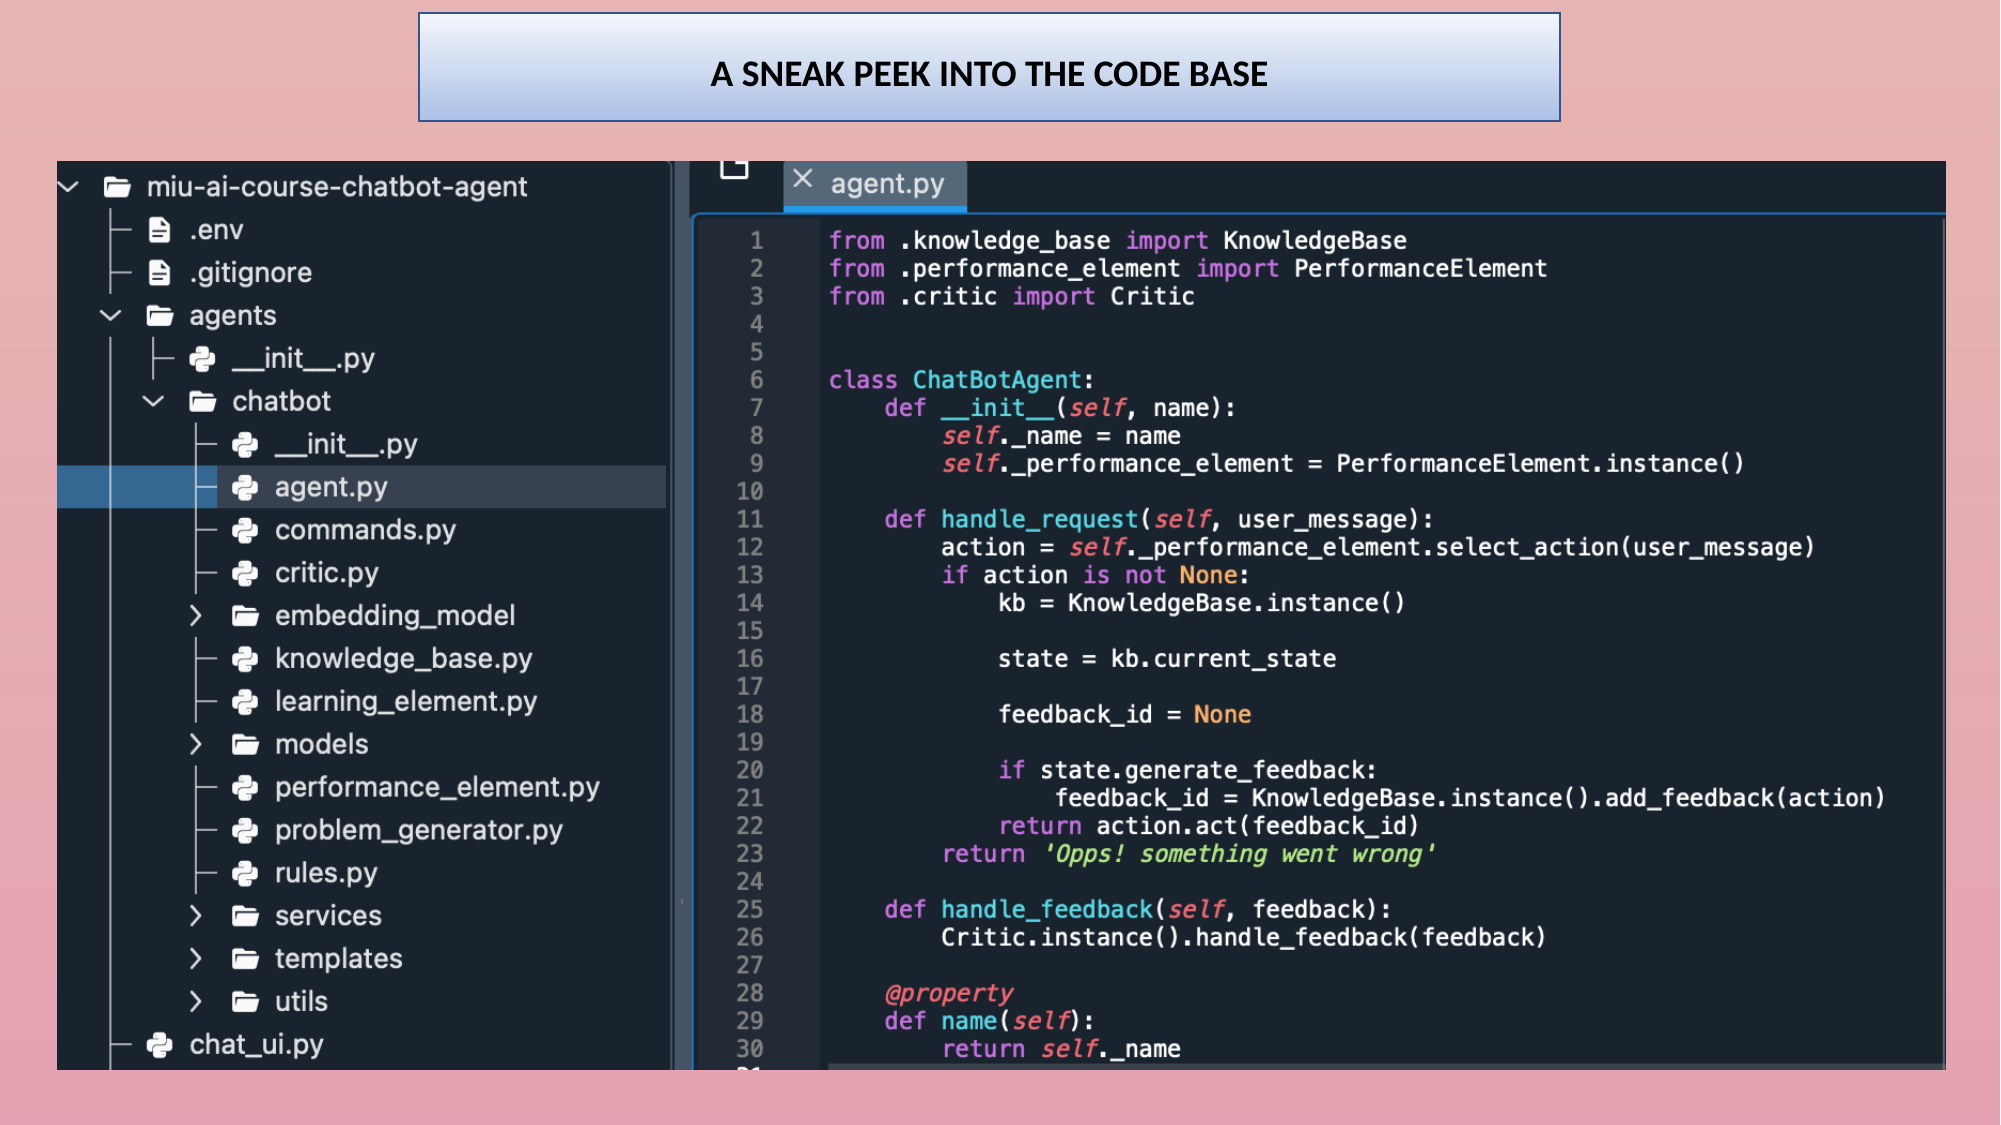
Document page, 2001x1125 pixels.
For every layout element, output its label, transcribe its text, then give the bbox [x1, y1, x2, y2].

picture [57, 161, 1946, 1070]
text_box A SNEAK PEEK INTO THE CODE BASE [456, 41, 1523, 102]
text_box [418, 12, 1561, 122]
text_box [0, 0, 2000, 1125]
